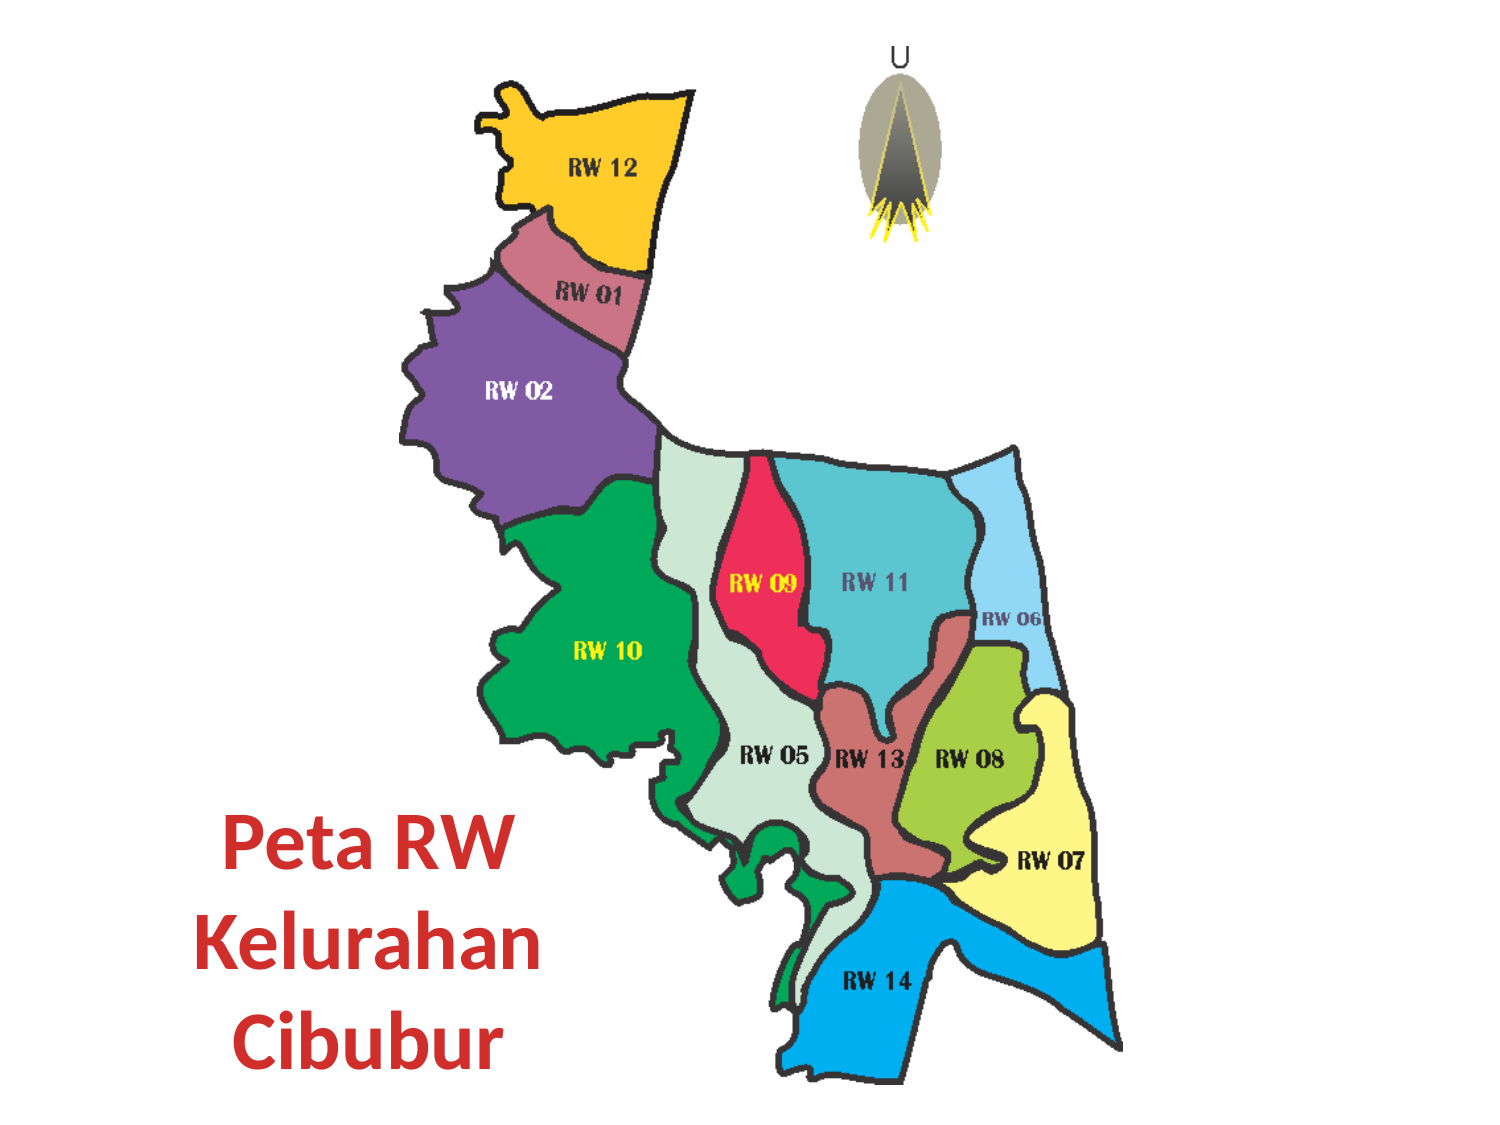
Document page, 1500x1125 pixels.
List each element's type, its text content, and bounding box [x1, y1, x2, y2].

picture [399, 46, 1123, 1085]
text_box Peta RW Kelurahan Cibubur [37, 778, 625, 1094]
